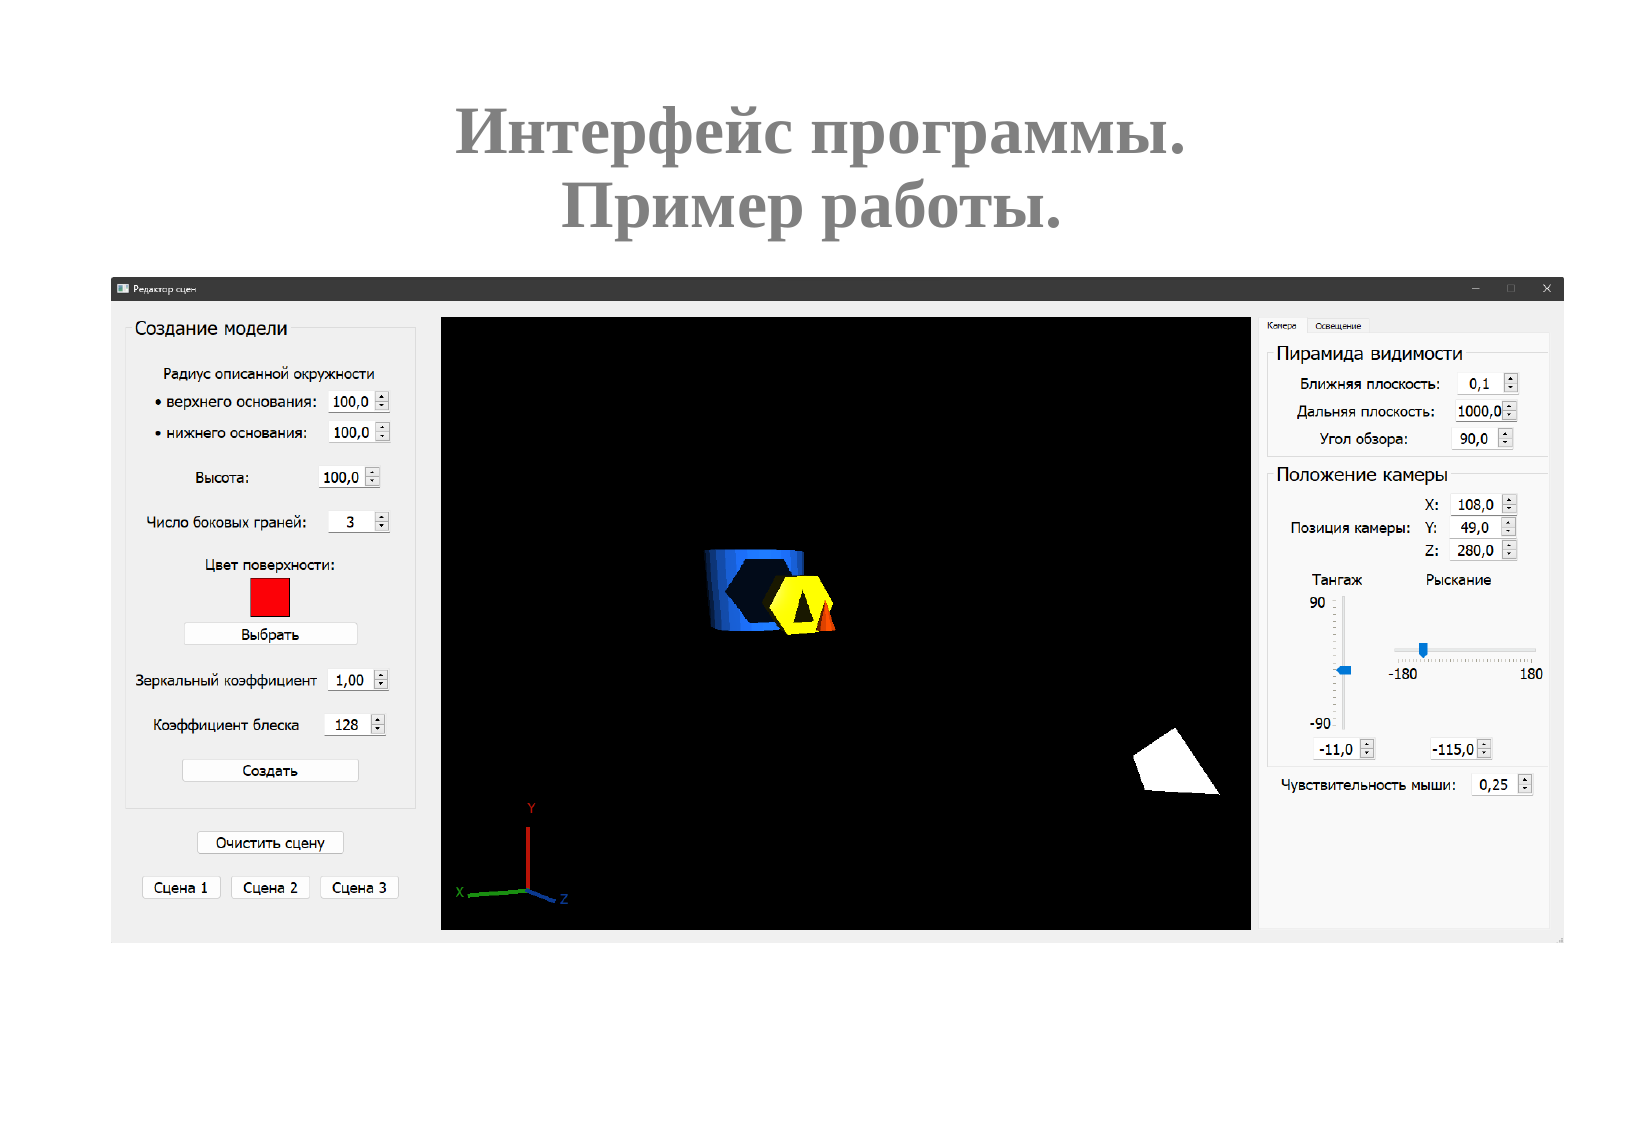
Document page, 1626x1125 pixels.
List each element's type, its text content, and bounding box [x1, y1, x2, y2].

picture [111, 277, 1564, 943]
title Интерфейс программы. Пример работы. [111, 59, 1514, 277]
